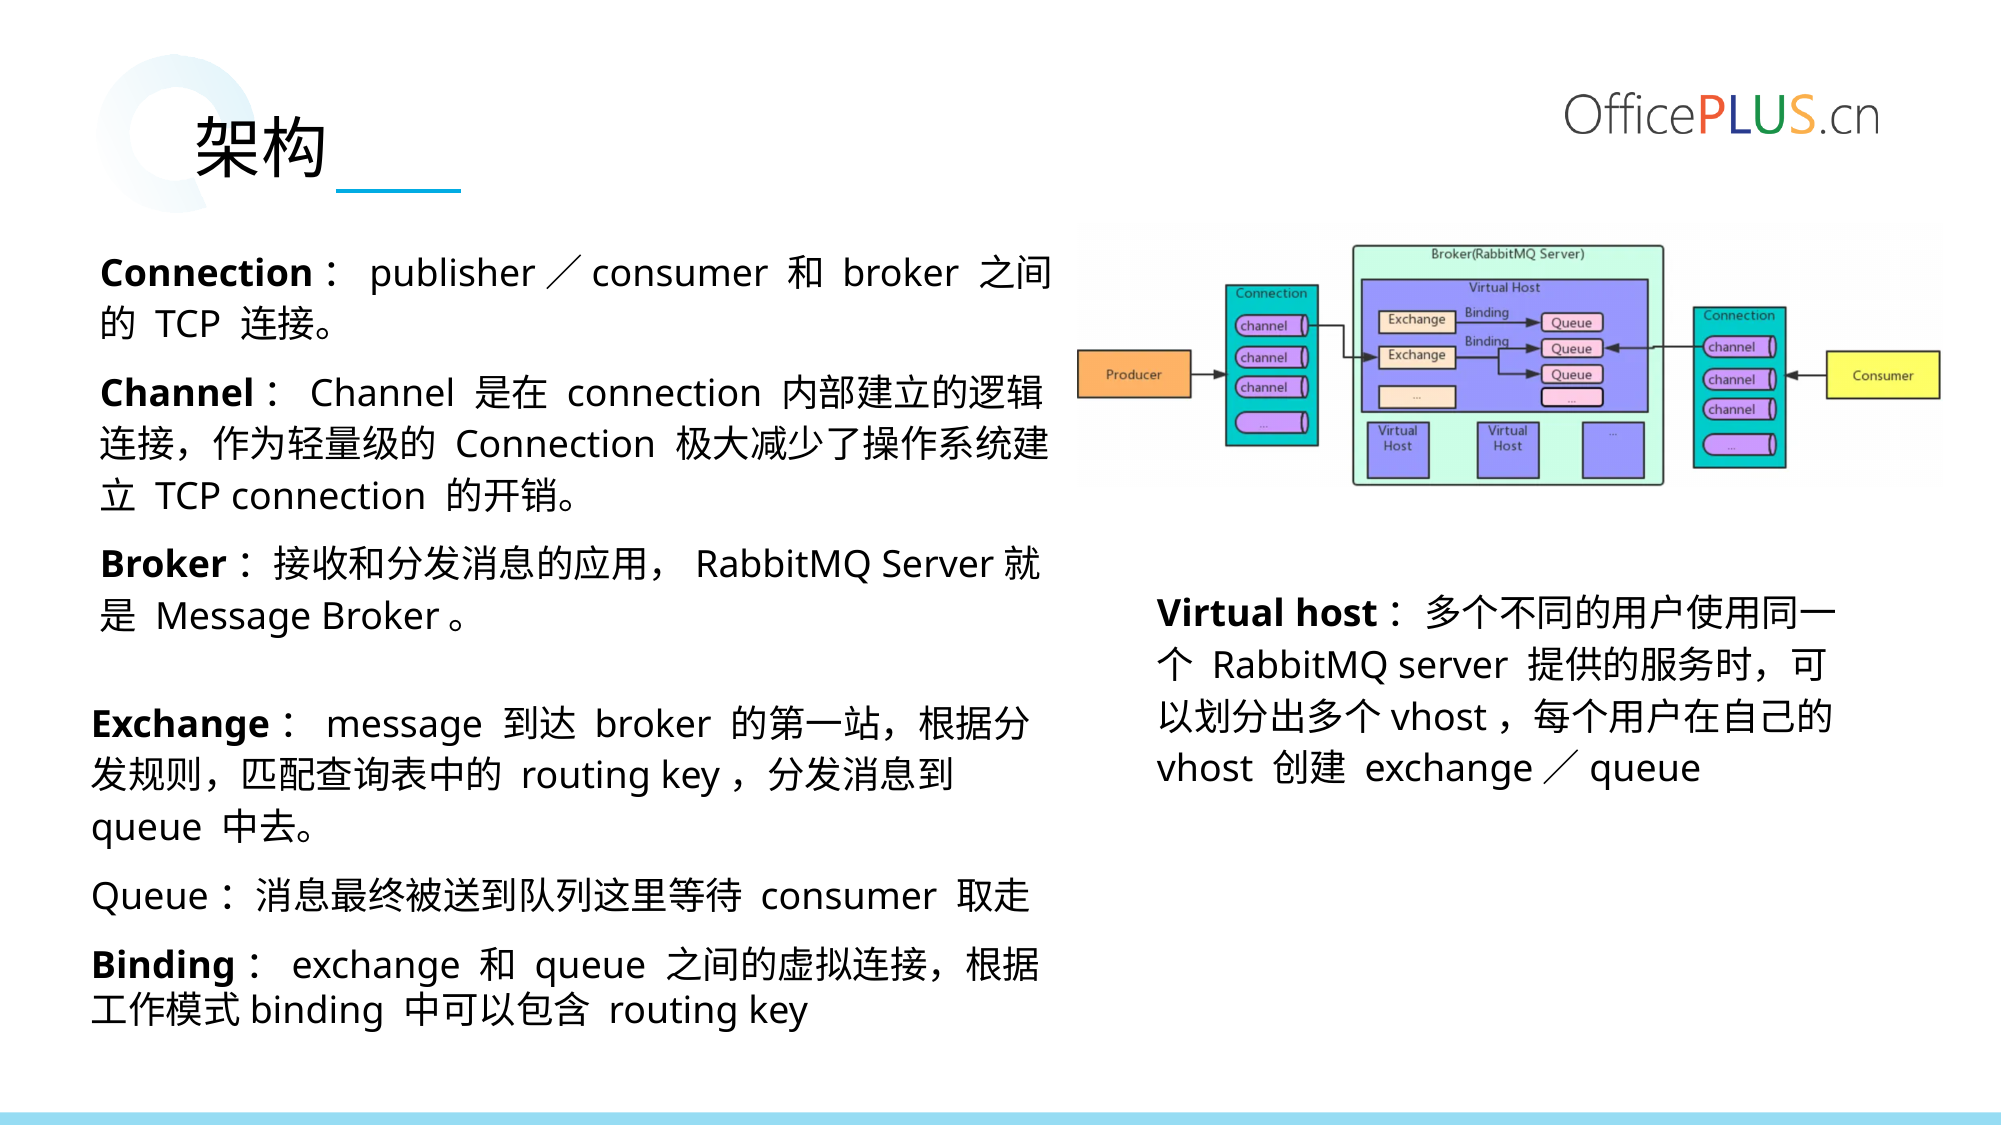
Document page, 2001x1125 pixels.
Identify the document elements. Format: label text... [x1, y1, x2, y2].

picture [1565, 92, 1878, 134]
text_box Virtual host：多个不同的用户使用同一个 RabbitMQ server 提供的服务时，可以划分出多个vhost，每个用户在自己的 vhost 创建 exchange／queue [1142, 575, 1862, 797]
picture [1077, 223, 1943, 487]
list 架构 [180, 645, 1087, 752]
text_box Binding：exchange 和 queue 之间的虚拟连接，根据工作模式binding 中可以包含 routing key [76, 934, 1078, 1039]
text_box Connection：publisher／consumer 和 broker 之间的 TCP 连接。 Channel：Channel 是在 connection 内部建立的逻辑连接，作为轻量级的 Connection 极大减少了操作系统建立 TCP connection 的开销。 Broker：接收和分发消息的应用，RabbitMQ Server就是 Message Broker。 [85, 234, 1087, 645]
list 架构 [180, 98, 1087, 234]
text_box Exchange：message 到达 broker 的第一站，根据分发规则，匹配查询表中的 routing key，分发消息到queue 中去。 Queue：消息最终被送到队列这里等待 consumer 取走 [76, 685, 1078, 924]
